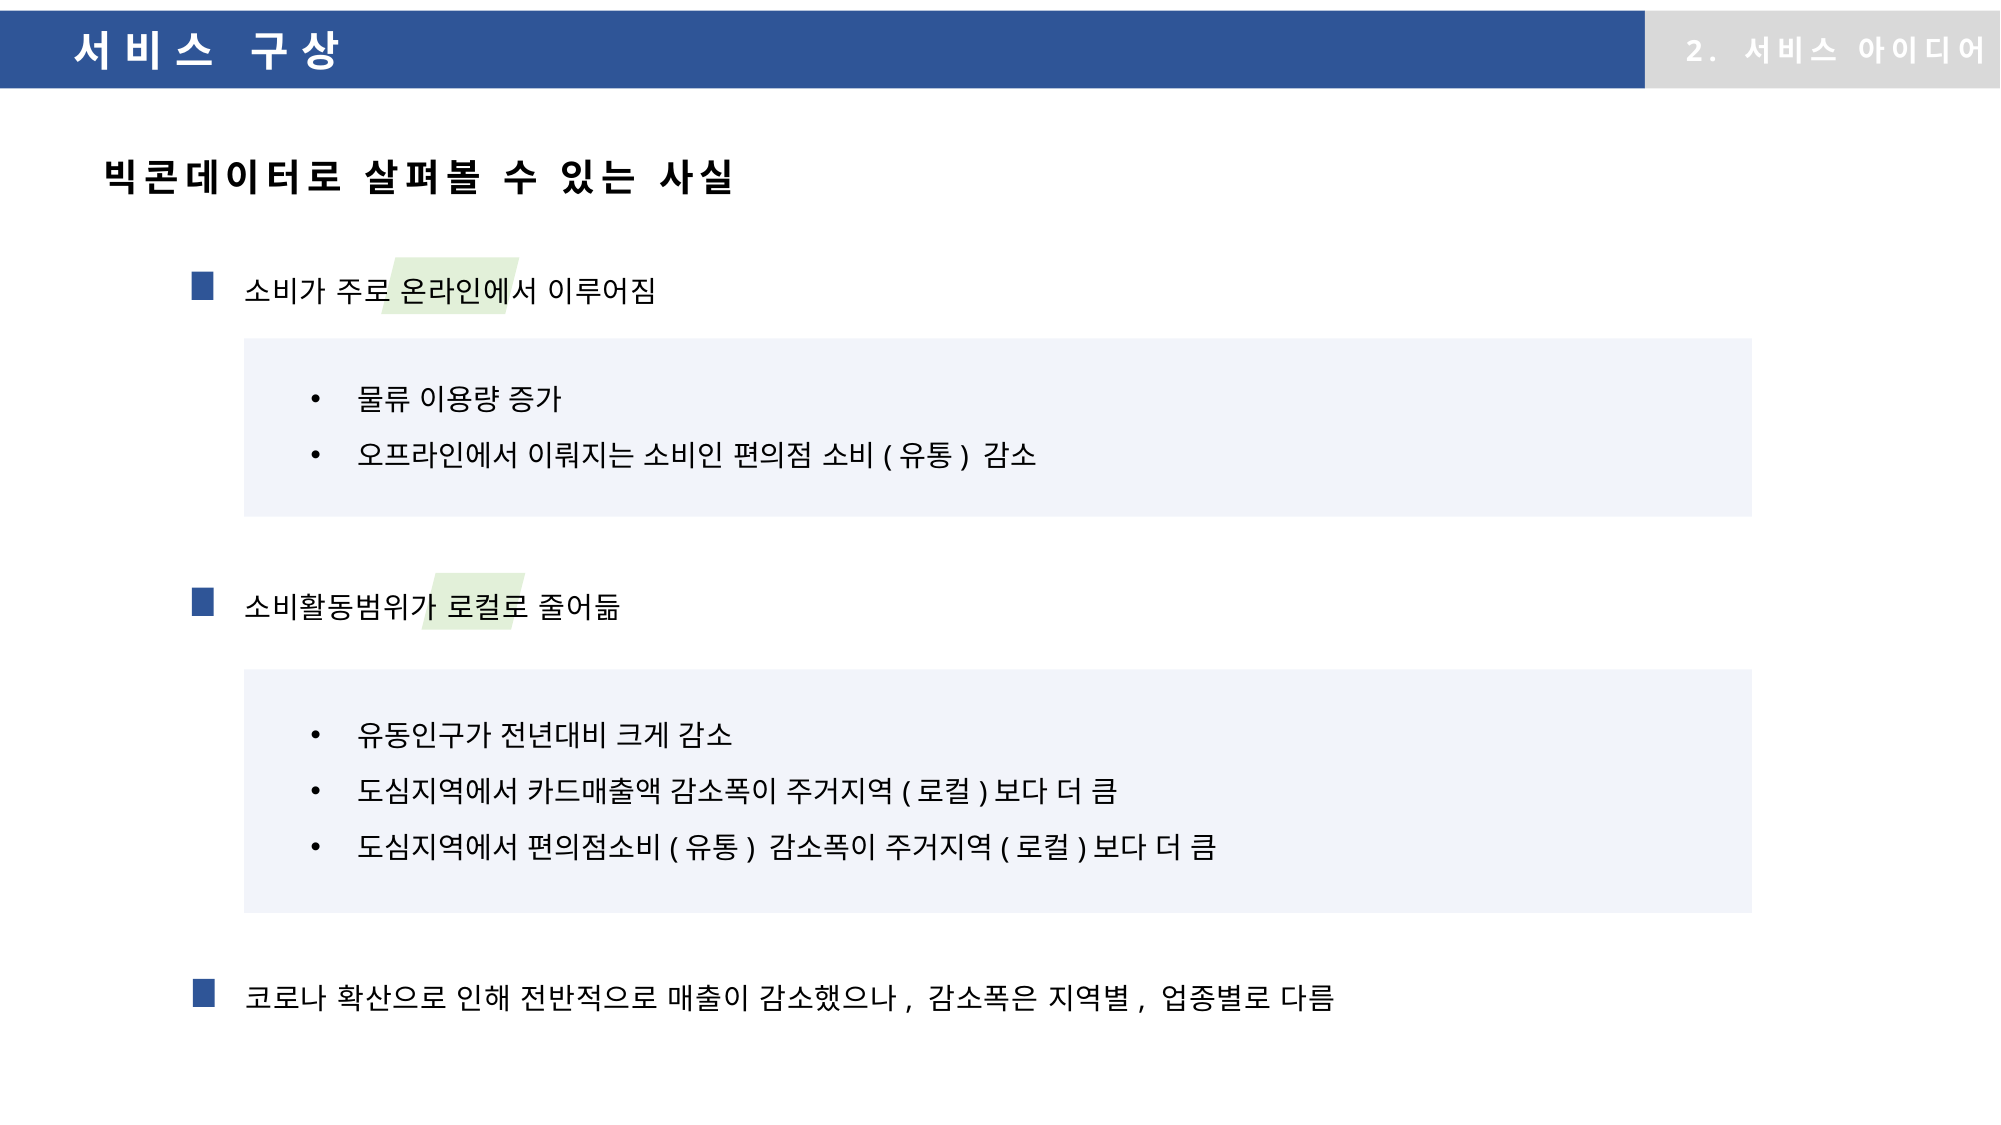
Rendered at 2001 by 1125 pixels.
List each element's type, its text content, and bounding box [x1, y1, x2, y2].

text_box [192, 978, 216, 1008]
text_box 2. 서비스 아이디어 [1644, 10, 2000, 89]
text_box 빅콘데이터로 살펴볼 수 있는 사실 [101, 152, 1292, 200]
text_box [244, 338, 1752, 517]
text_box [244, 669, 1752, 913]
text_box 유동인구가 전년대비 크게 감소 도심지역에서 카드매출액 감소폭이 주거지역(로컬)보다 더 큼 도심지역에서 편의점소비(유통) 감소폭이 주거지역(로컬)보다 더 큼 [290, 709, 1706, 872]
text_box 서비스 구상 [0, 10, 1644, 89]
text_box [191, 248, 788, 312]
text_box 물류 이용량 증가 오프라인에서 이뤄지는 소비인 편의점 소비(유통) 감소 [290, 373, 1706, 480]
text_box [379, 312, 507, 316]
text_box 코로나 확산으로 인해 전반적으로 매출이 감소했으나, 감소폭은 지역별, 업종별로 다름 [230, 955, 1498, 1023]
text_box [191, 564, 788, 628]
